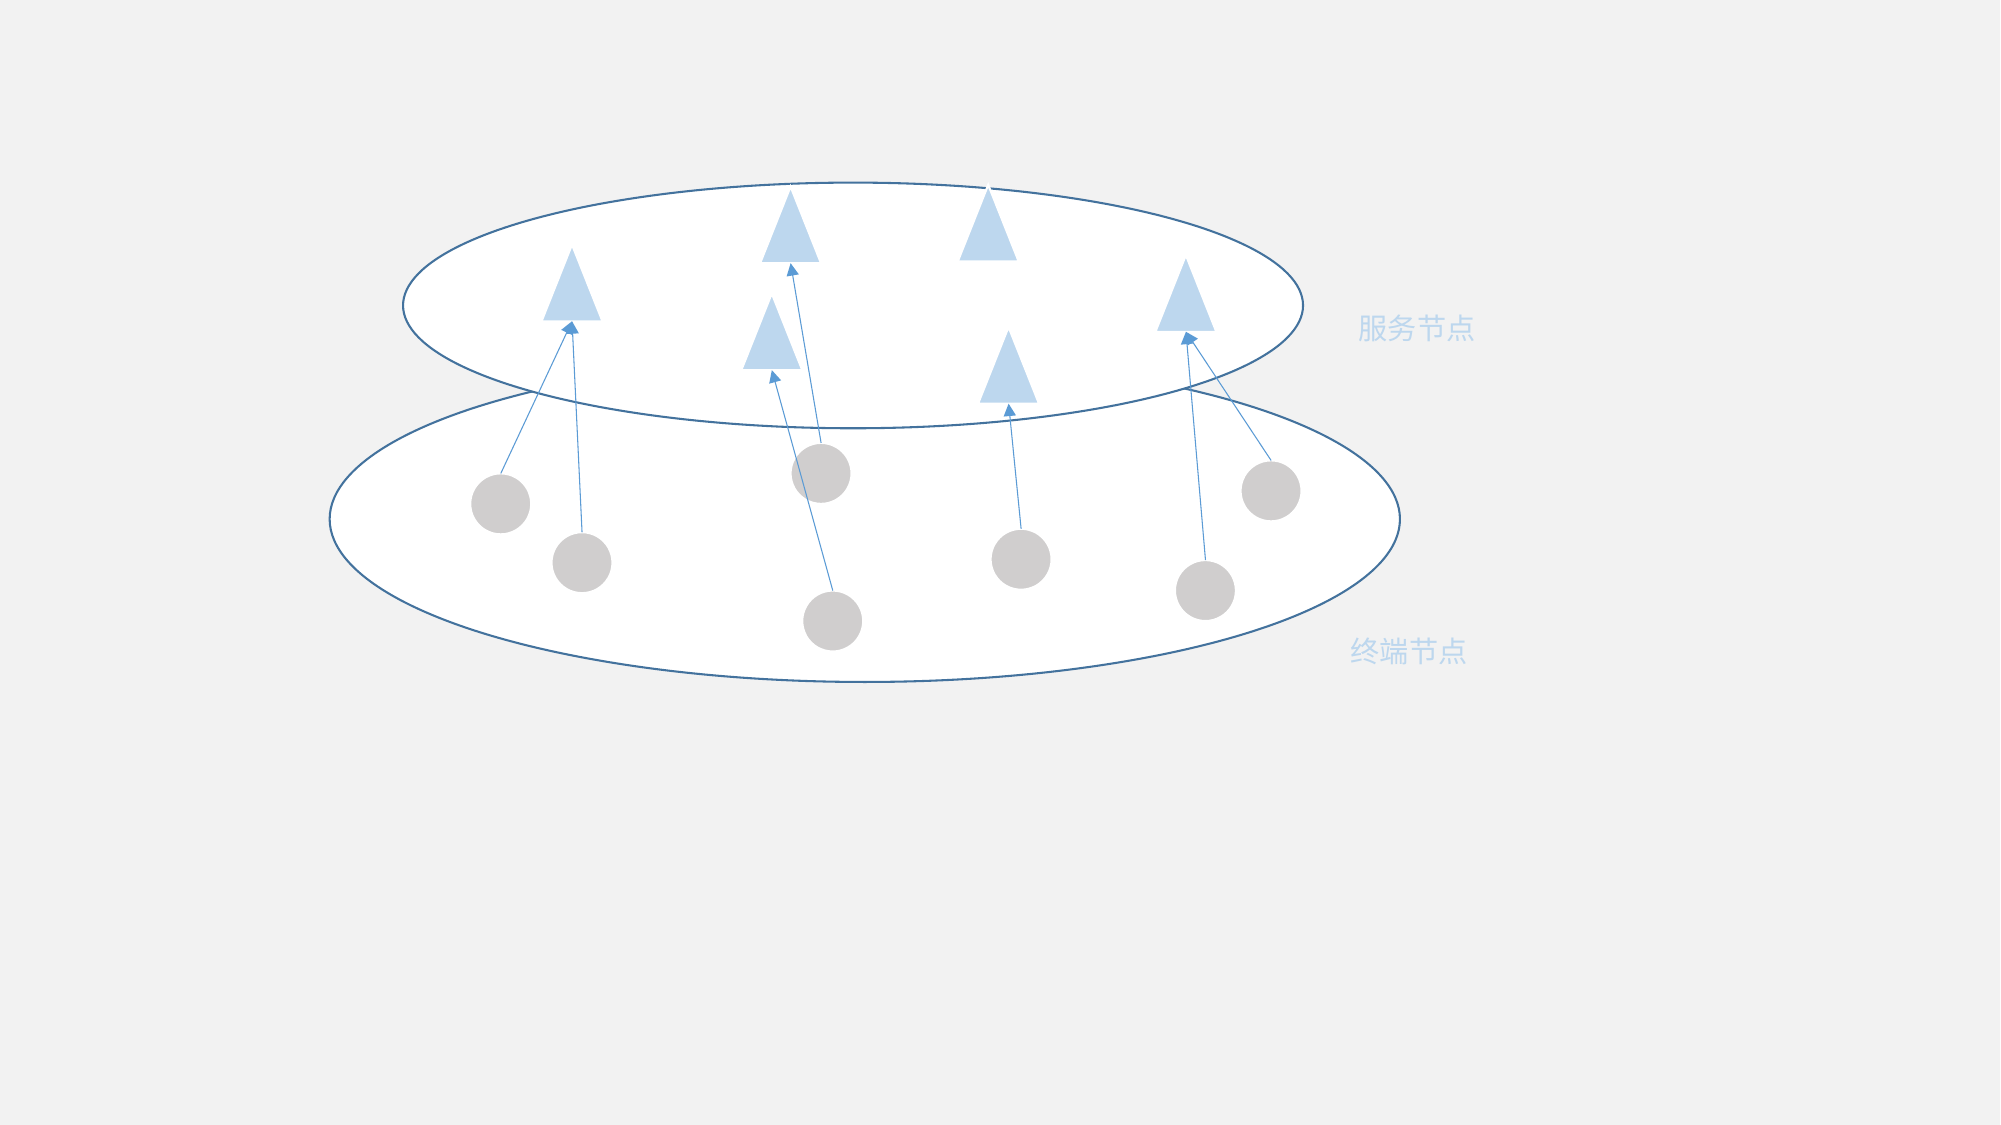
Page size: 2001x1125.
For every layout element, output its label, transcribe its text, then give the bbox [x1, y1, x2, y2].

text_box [1185, 461, 1206, 561]
text_box [1153, 252, 1218, 333]
text_box [550, 531, 614, 595]
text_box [1008, 403, 1022, 529]
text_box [572, 321, 583, 533]
text_box [989, 527, 1053, 591]
text_box [758, 183, 823, 265]
text_box 服务节点 [1343, 302, 1505, 353]
text_box [402, 181, 1305, 430]
text_box [540, 241, 605, 323]
text_box [833, 444, 853, 503]
text_box [1239, 459, 1303, 523]
text_box [1173, 559, 1237, 623]
text_box [328, 390, 1401, 684]
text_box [1185, 331, 1272, 461]
text_box [976, 324, 1041, 405]
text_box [500, 321, 572, 474]
text_box 终端节点 [1335, 626, 1497, 676]
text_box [771, 370, 833, 591]
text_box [790, 263, 822, 443]
text_box [739, 290, 790, 372]
text_box [956, 181, 1021, 263]
text_box [469, 472, 533, 536]
text_box [801, 589, 865, 653]
